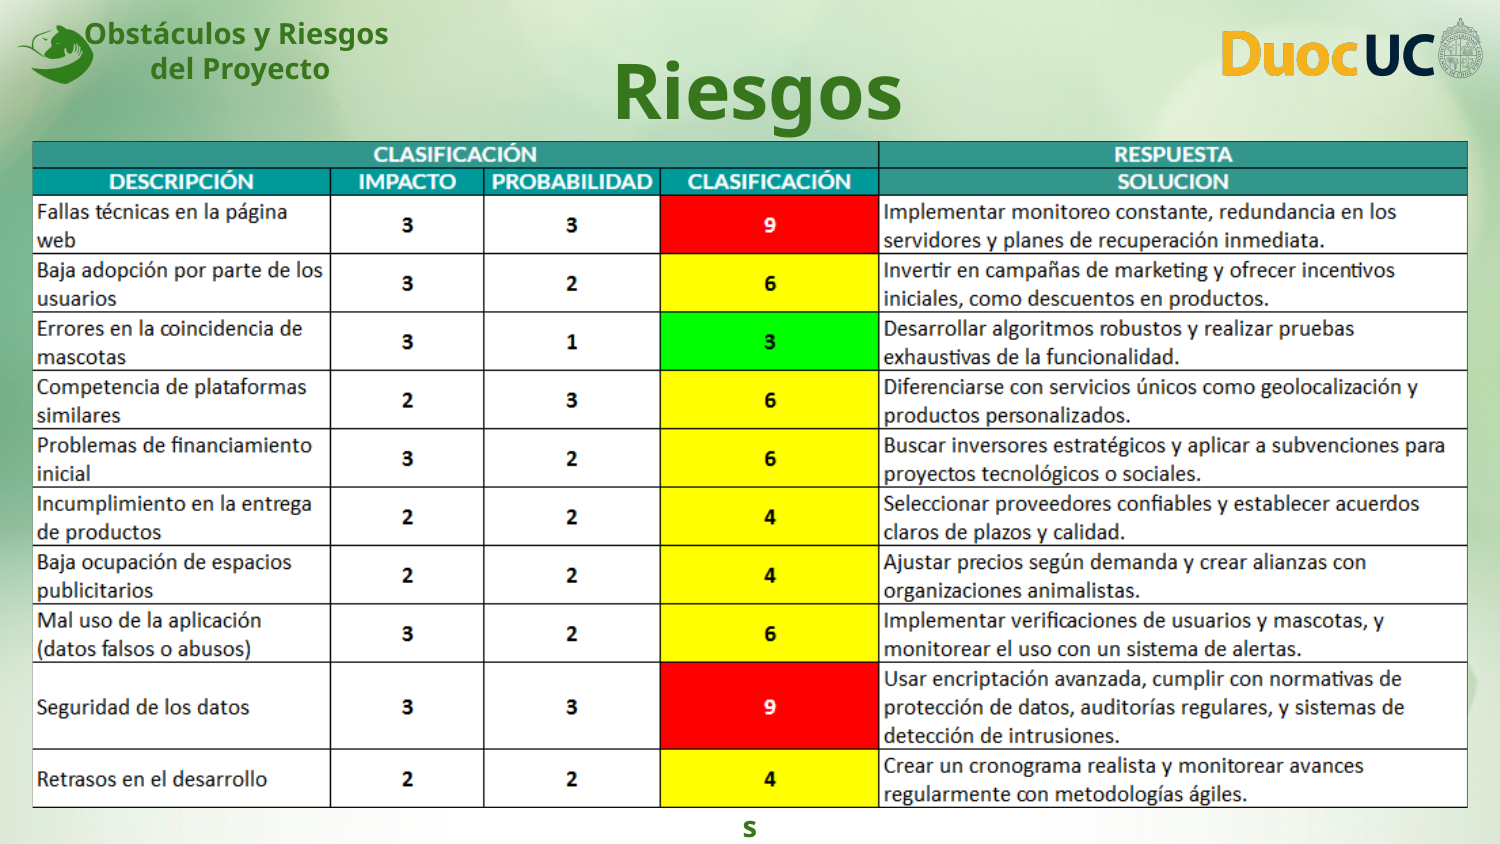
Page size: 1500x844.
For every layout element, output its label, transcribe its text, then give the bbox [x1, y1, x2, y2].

title BuscaMascotas [629, 816, 871, 844]
title Obstáculos y Riesgos del Proyecto [14, 9, 467, 100]
title Riesgos [541, 45, 974, 139]
picture [0, 0, 1500, 844]
